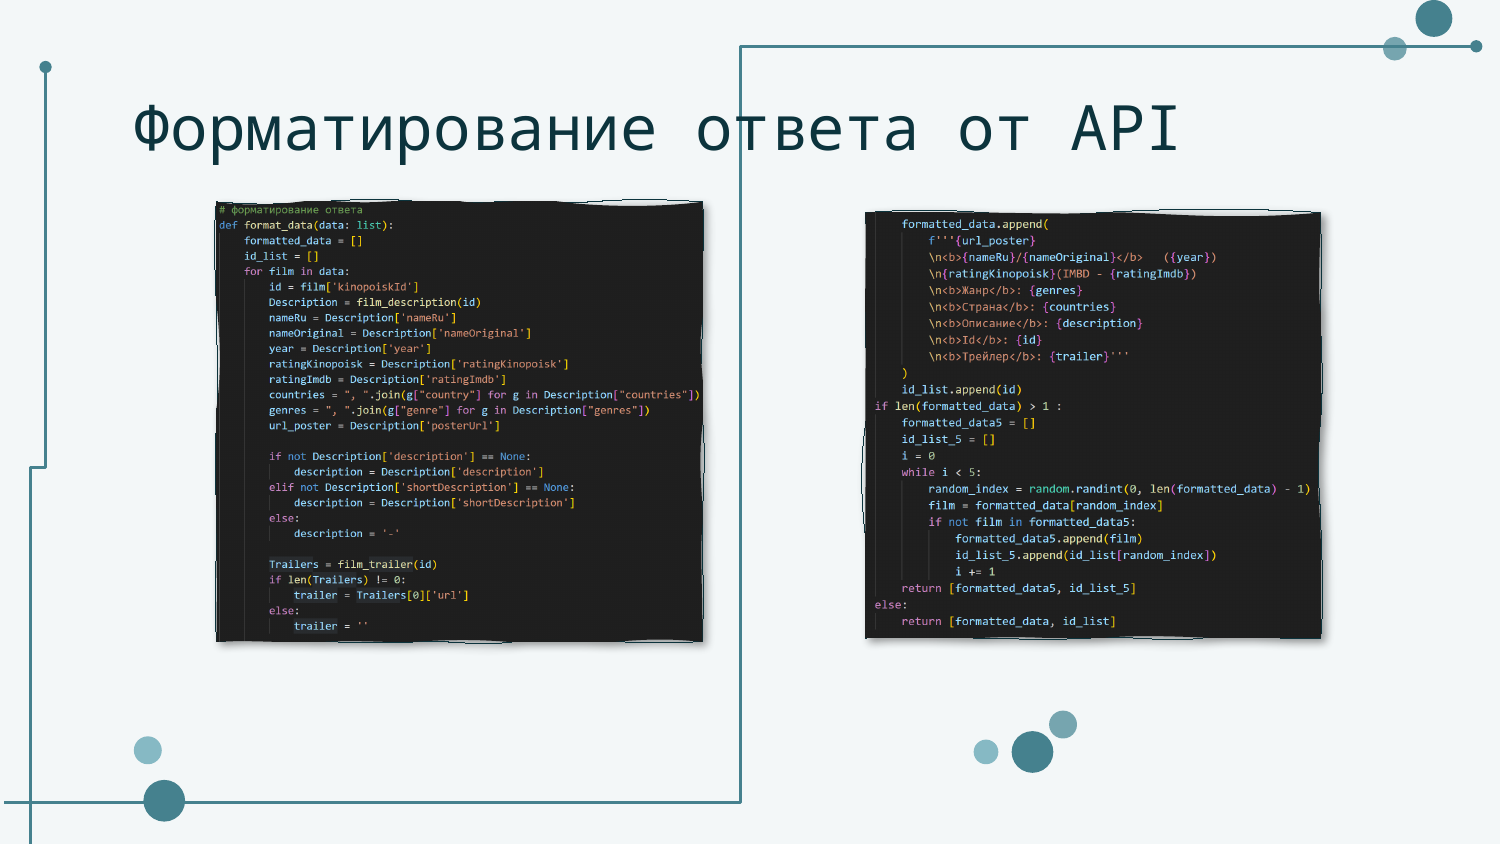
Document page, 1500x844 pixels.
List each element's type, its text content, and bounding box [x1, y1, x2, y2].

text_box [133, 736, 162, 765]
picture [865, 212, 1321, 639]
picture [216, 201, 703, 643]
text_box [973, 739, 999, 765]
text_box [143, 779, 186, 822]
title Форматирование ответа от API [118, 72, 1382, 167]
text_box [1011, 731, 1054, 773]
text_box [1049, 710, 1077, 739]
